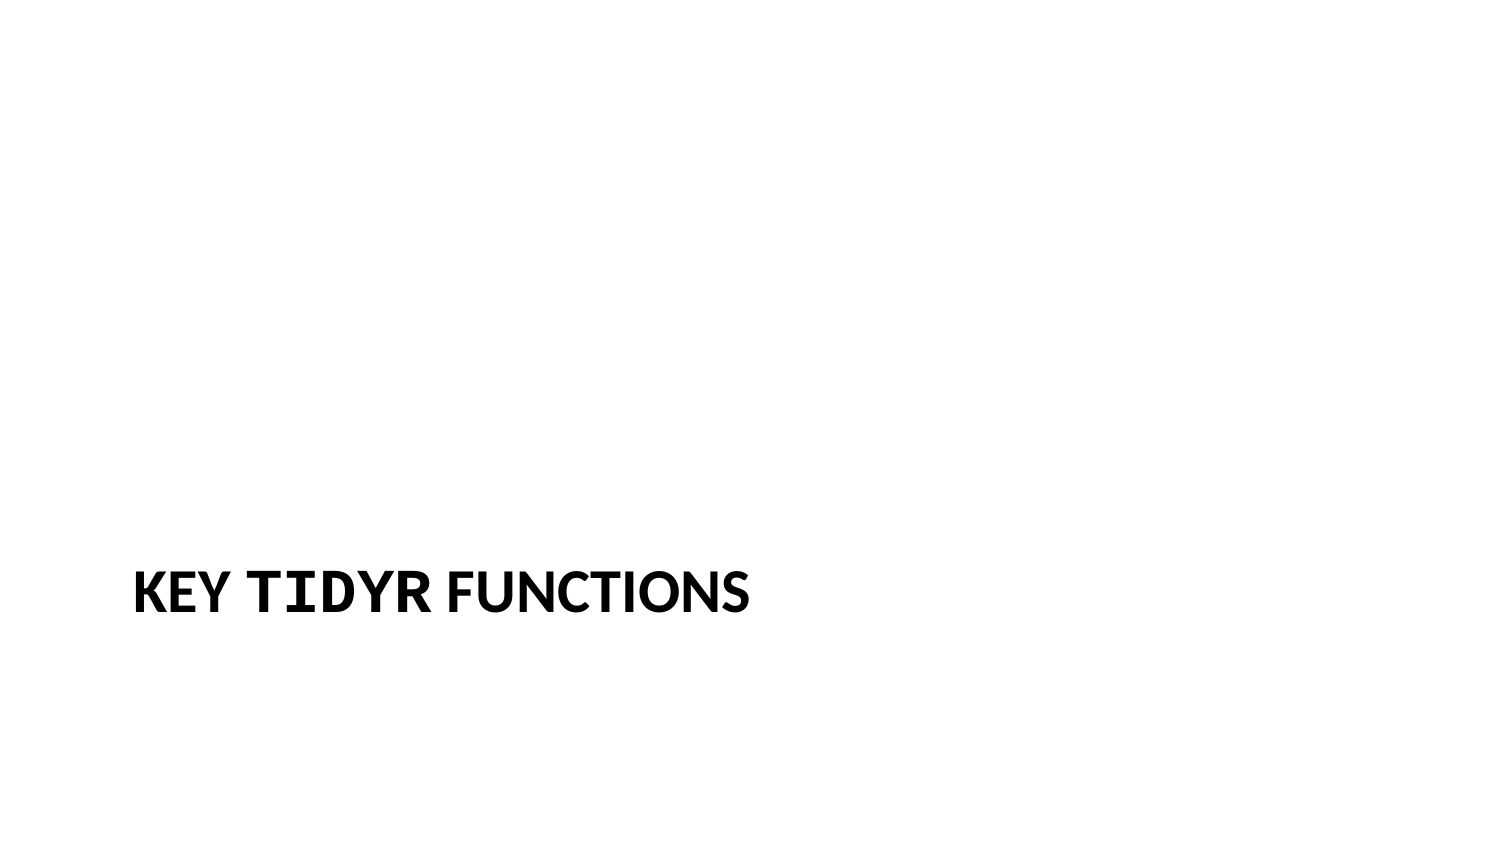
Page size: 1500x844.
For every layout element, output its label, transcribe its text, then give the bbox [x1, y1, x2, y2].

title Key tidyr Functions [118, 542, 1394, 710]
